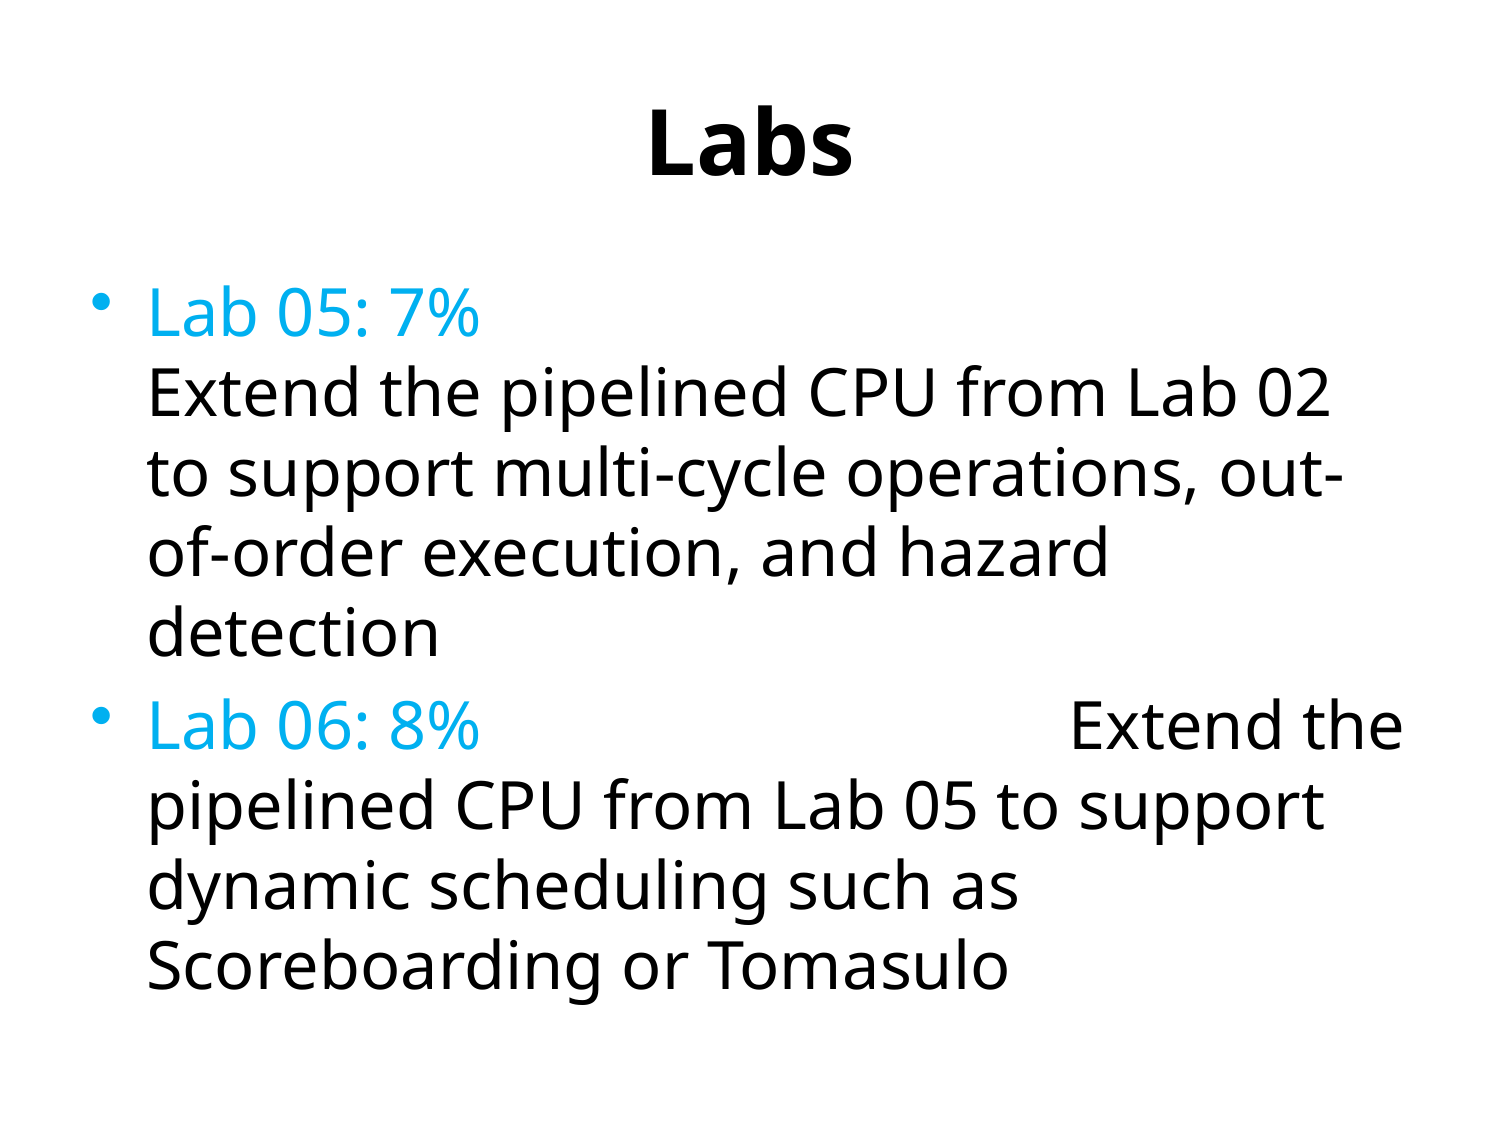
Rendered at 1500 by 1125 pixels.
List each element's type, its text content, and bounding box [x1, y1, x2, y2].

list Lab 05: 7% Extend the pipelined CPU from Lab 02 to support multi-cycle operations, out-of-order execution, and hazard detection Lab 06: 8% Extend the pipelined CPU from Lab 05 to support dynamic scheduling such as Scoreboarding or Tomasulo [75, 262, 1425, 1005]
title Labs [75, 45, 1425, 233]
